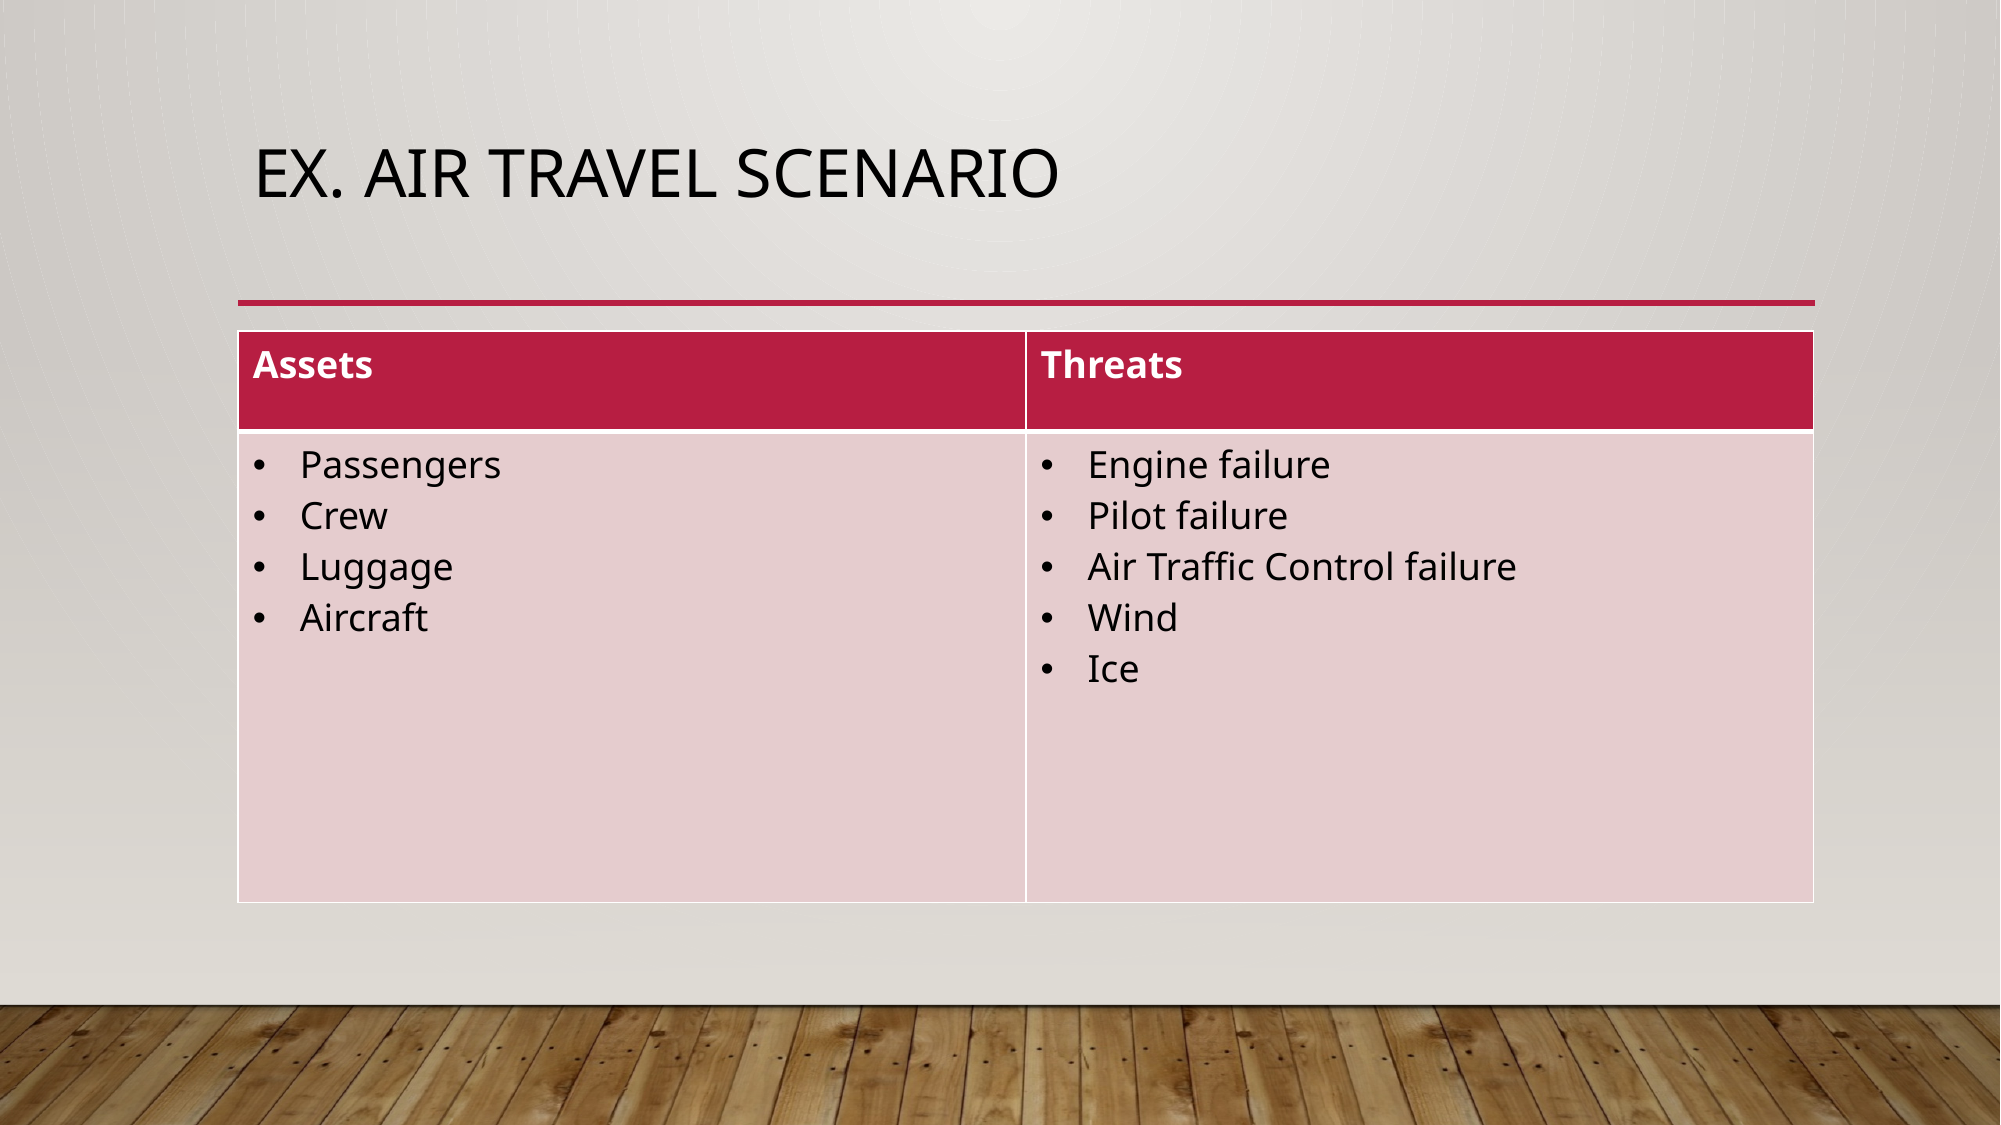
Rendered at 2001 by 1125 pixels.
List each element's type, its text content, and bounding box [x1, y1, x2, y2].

table_cell Passengers Crew Luggage Aircraft [239, 434, 1025, 902]
table_header Threats [1027, 332, 1813, 429]
table_cell Engine failure Pilot failure Air Traffic Control failure Wind Ice [1027, 434, 1813, 902]
picture [0, 1005, 2000, 1125]
title Ex. Air travel Scenario [238, 131, 1814, 305]
table_header Assets [239, 332, 1025, 429]
